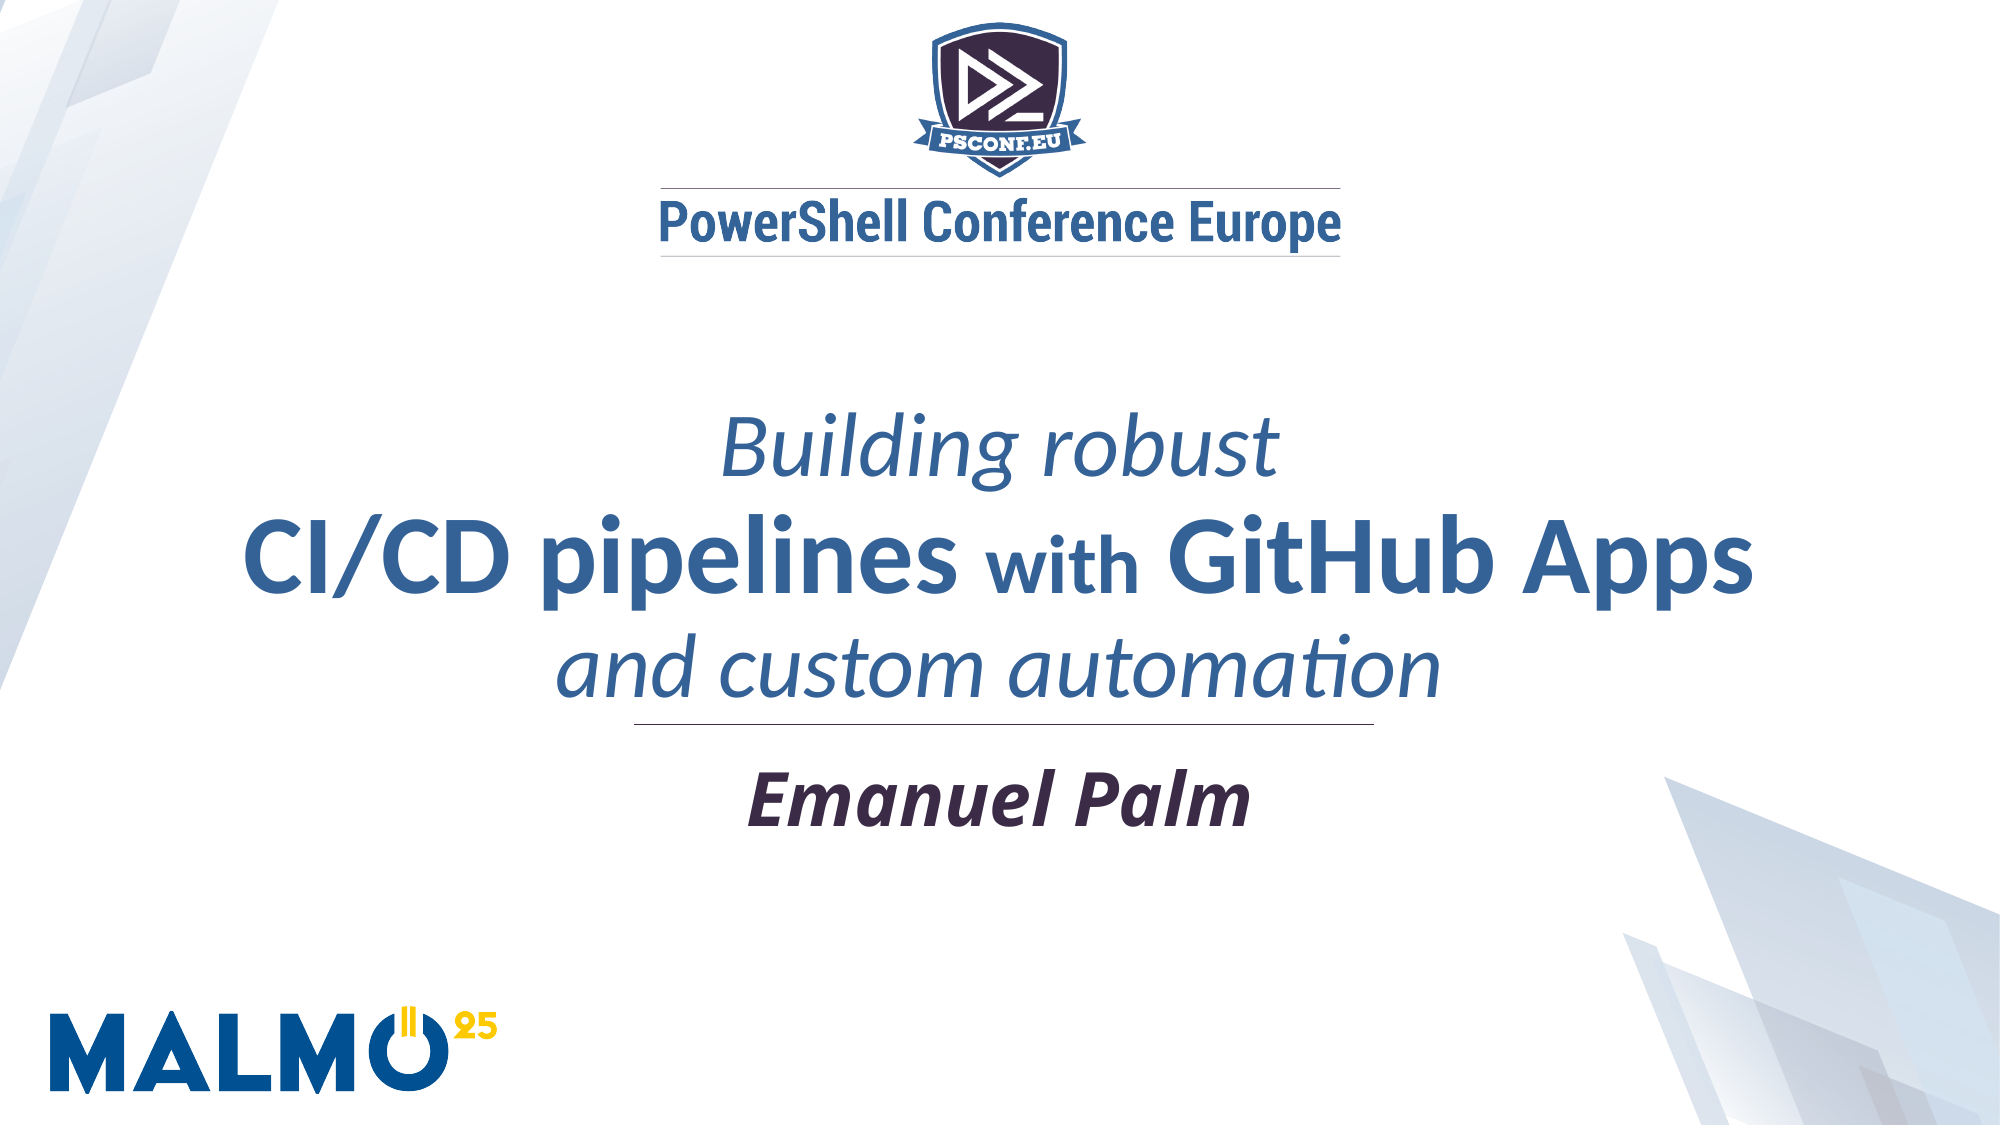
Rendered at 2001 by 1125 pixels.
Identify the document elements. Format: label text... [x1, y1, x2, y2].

text_box Emanuel Palm [249, 754, 1750, 858]
title Building robust CI/CD pipelines with GitHub Apps and custom automation [17, 324, 1983, 725]
picture [0, 0, 2000, 1125]
